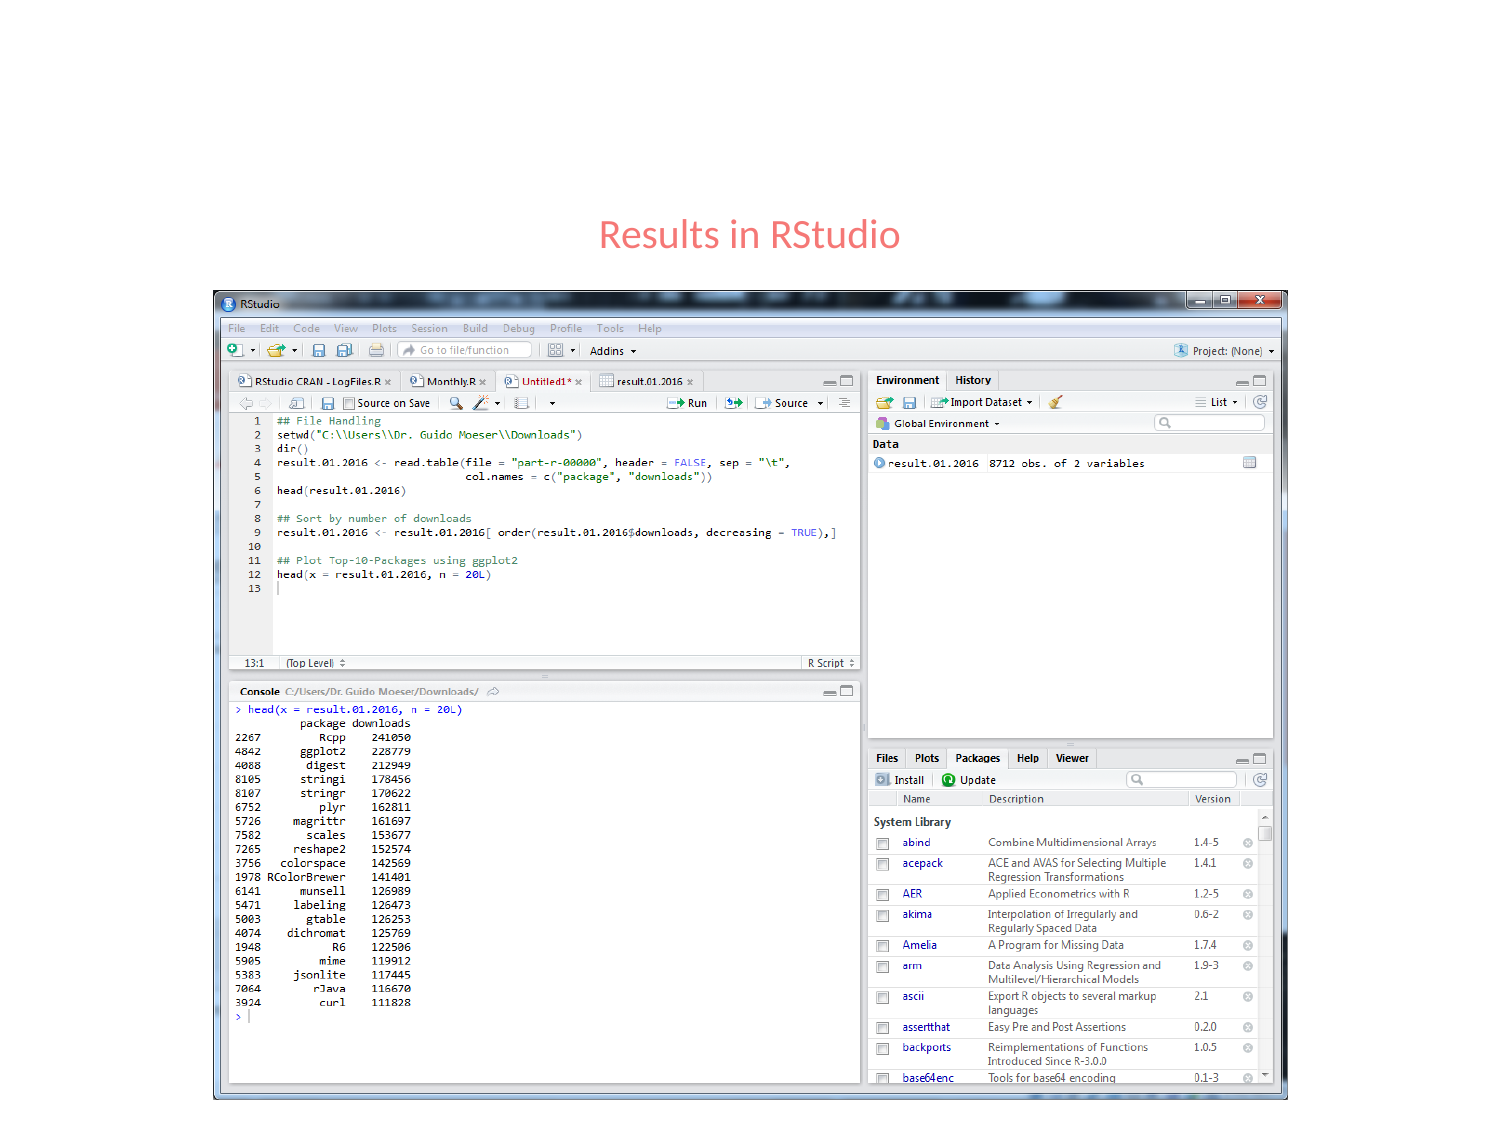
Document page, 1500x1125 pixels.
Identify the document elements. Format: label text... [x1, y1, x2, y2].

title Results in RStudio [75, 172, 1425, 291]
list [212, 290, 1289, 1100]
